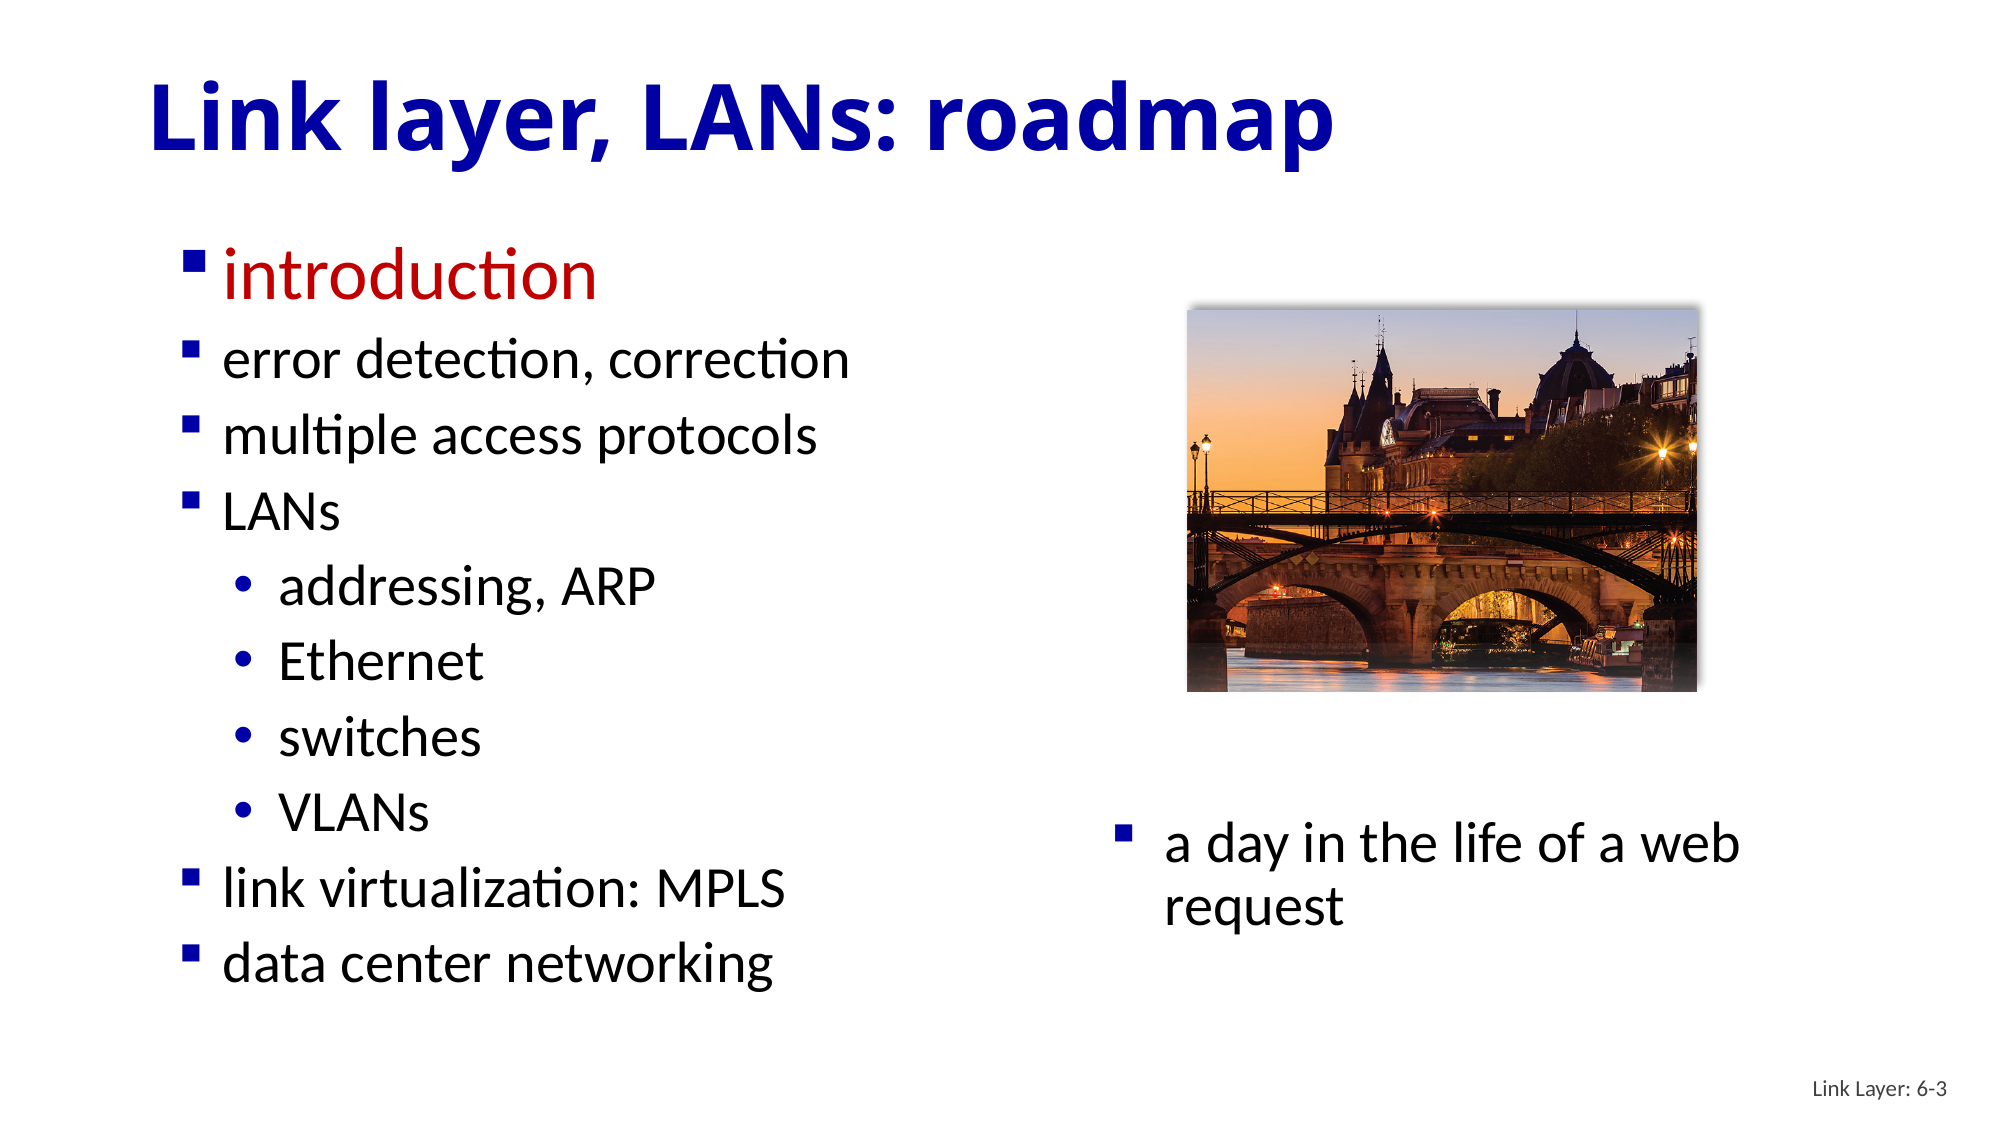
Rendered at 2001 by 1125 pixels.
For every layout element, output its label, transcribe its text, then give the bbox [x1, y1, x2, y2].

text_box introduction error detection, correction multiple access protocols LANs addressing, ARP Ethernet switches VLANs link virtualization: MPLS data center networking [160, 227, 1075, 1055]
slide_number Link Layer: 6- [1512, 1056, 1963, 1117]
title Link layer, LANs: roadmap [131, 47, 1856, 195]
text_box a day in the life of a web request [1075, 804, 1907, 966]
picture [1187, 310, 1697, 692]
